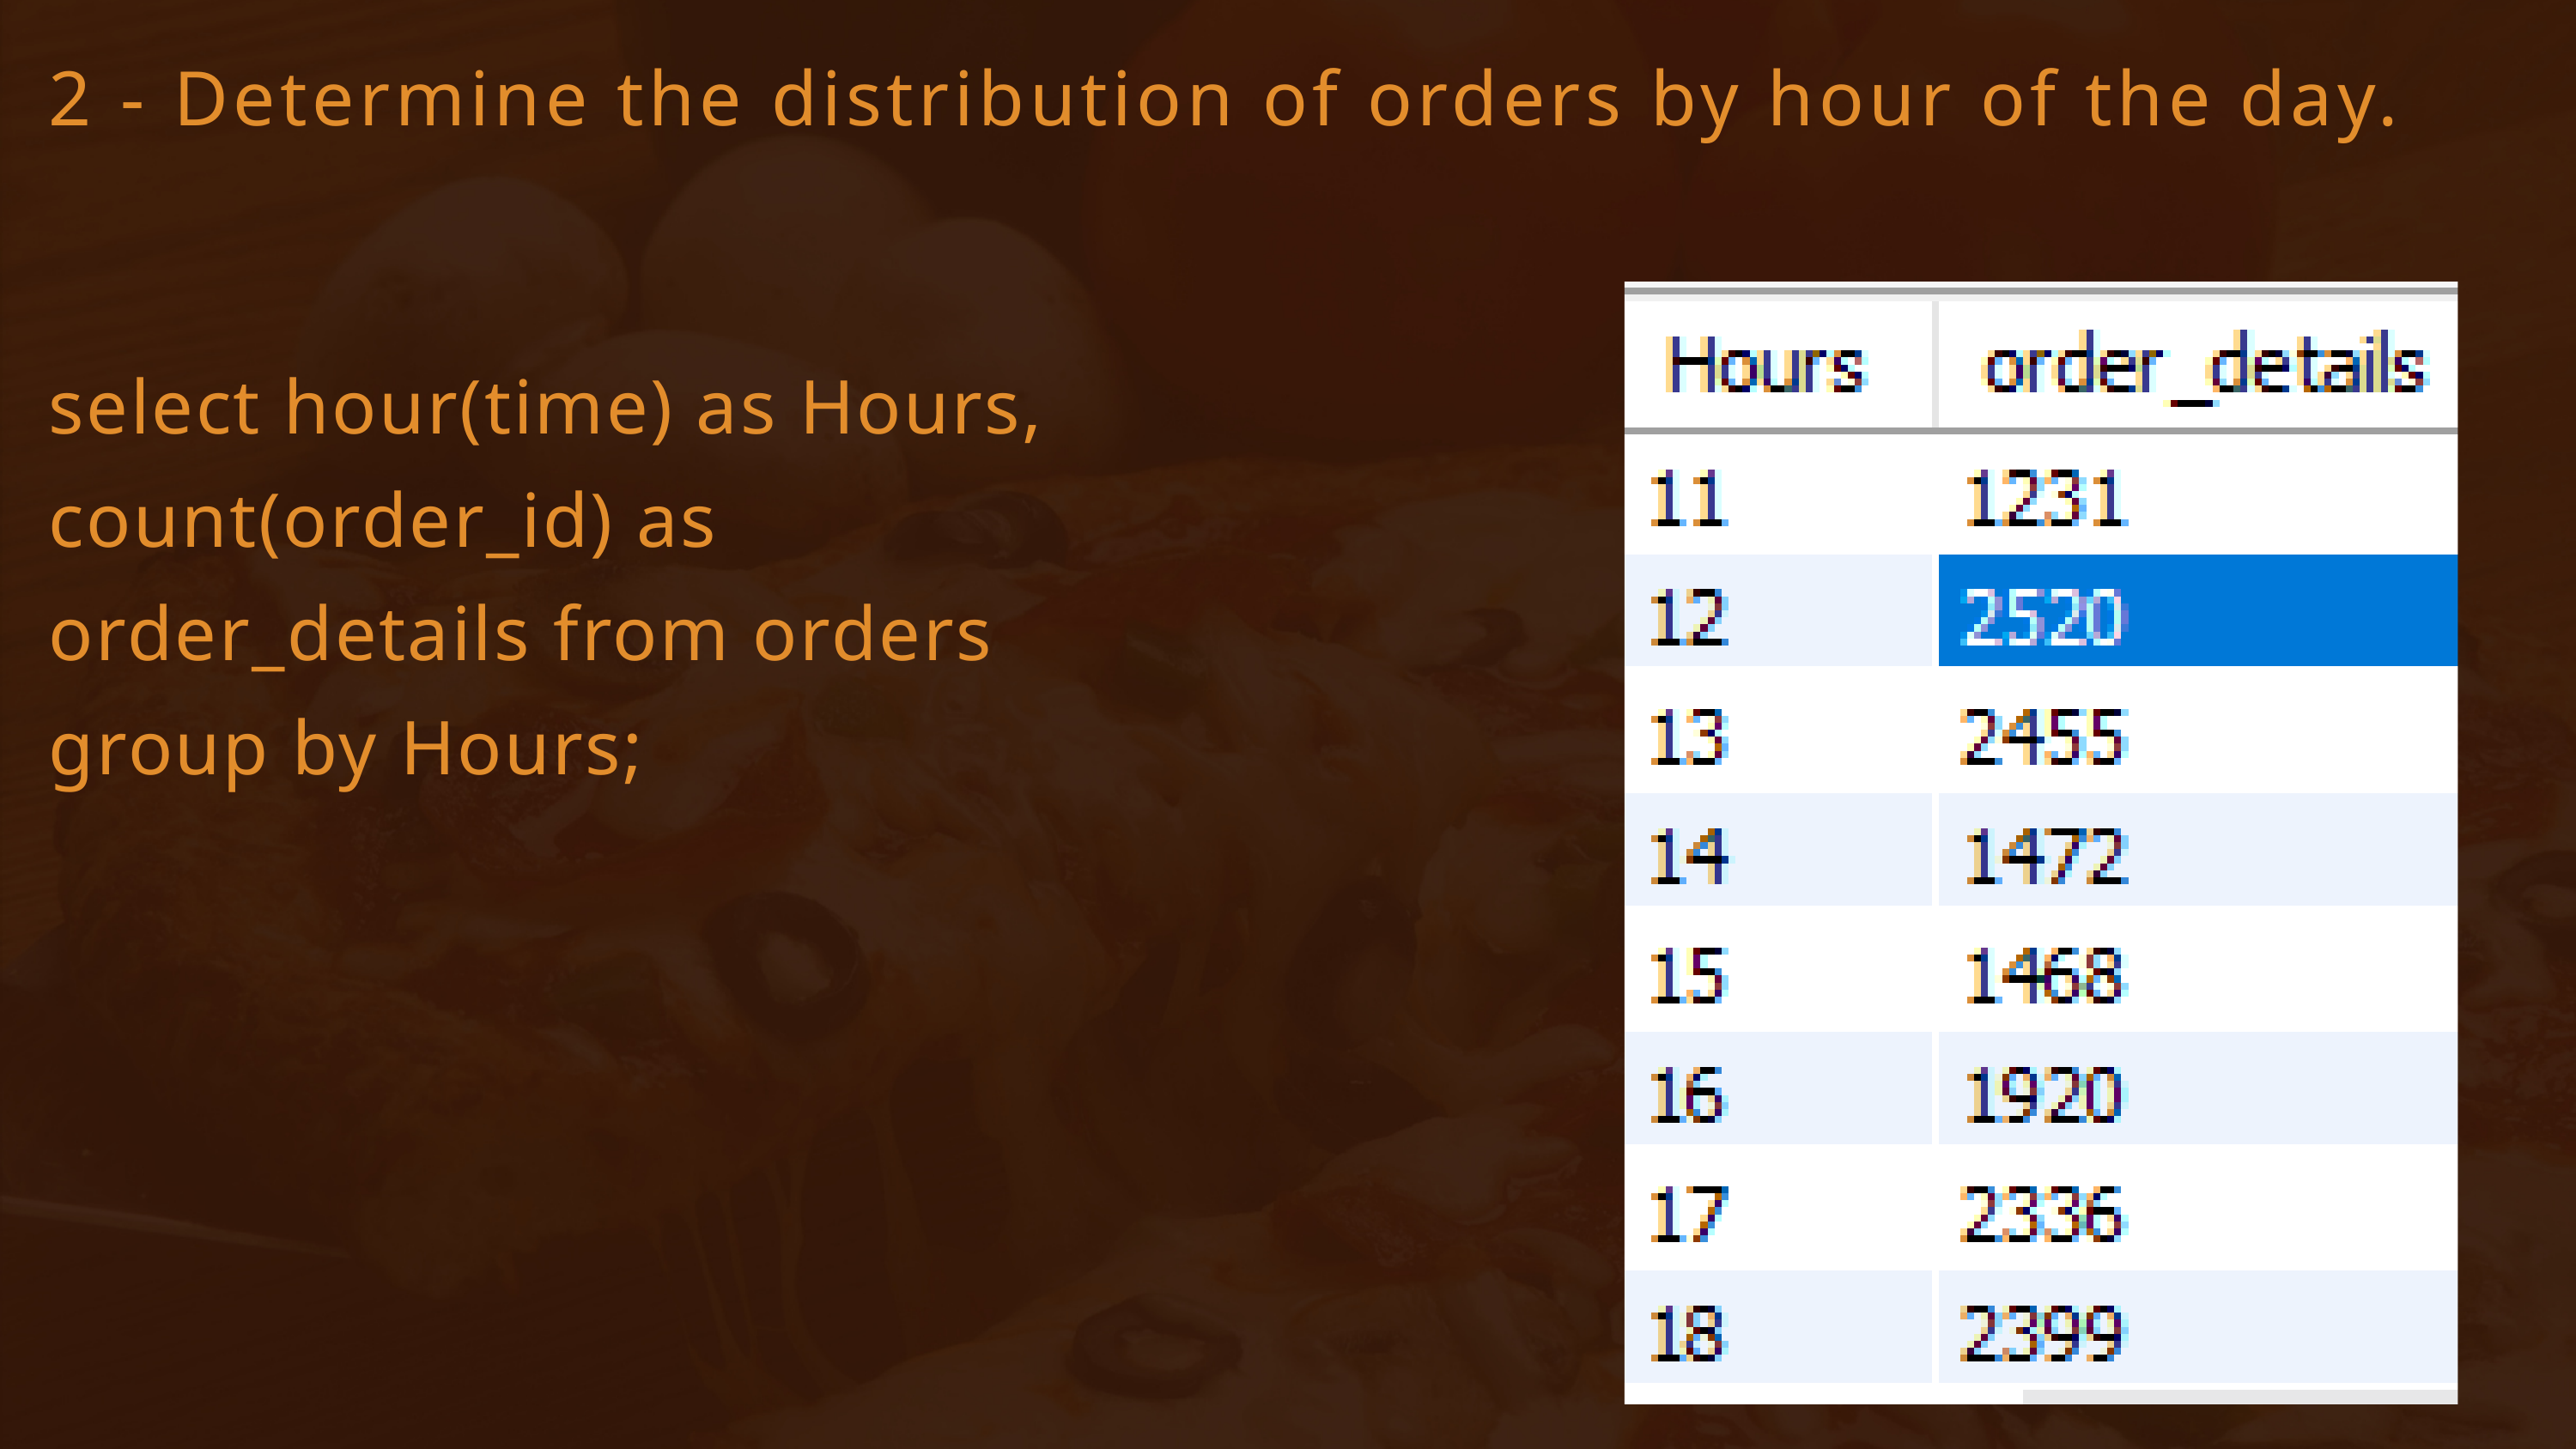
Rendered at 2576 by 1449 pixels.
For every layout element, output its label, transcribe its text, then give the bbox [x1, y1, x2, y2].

text_box [1624, 282, 2458, 1404]
text_box select hour(time) as Hours, count(order_id) as order_details from orders group by Hours; [48, 335, 1216, 903]
text_box [0, 0, 2576, 1449]
text_box 2 - Determine the distribution of orders by hour of the day. [48, 35, 2432, 142]
